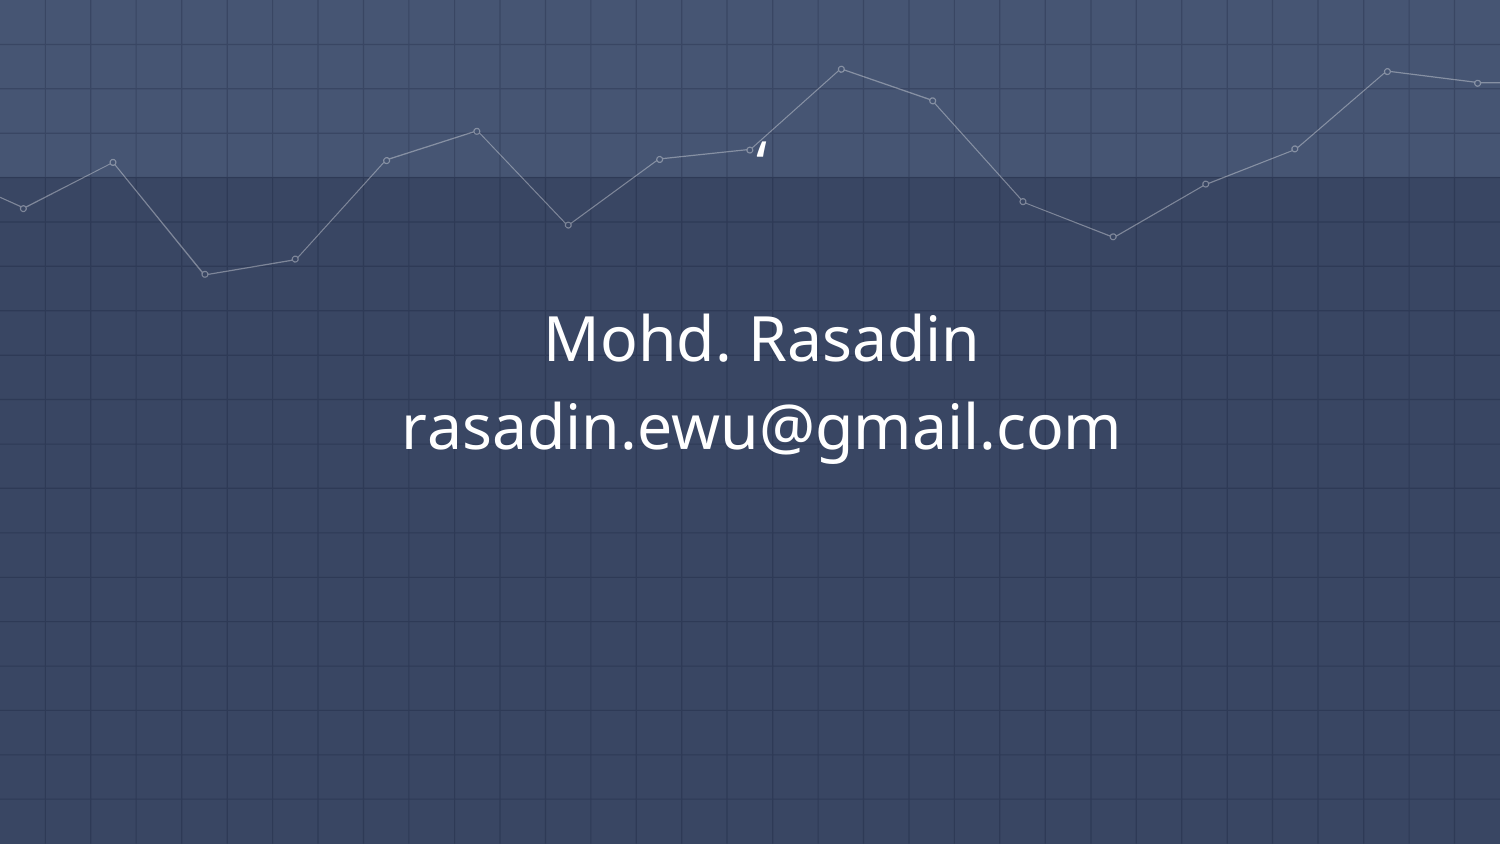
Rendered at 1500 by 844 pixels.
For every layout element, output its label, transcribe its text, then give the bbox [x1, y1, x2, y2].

list ‘ Mohd. Rasadin rasadin.ewu@gmail.com [112, 21, 1413, 755]
